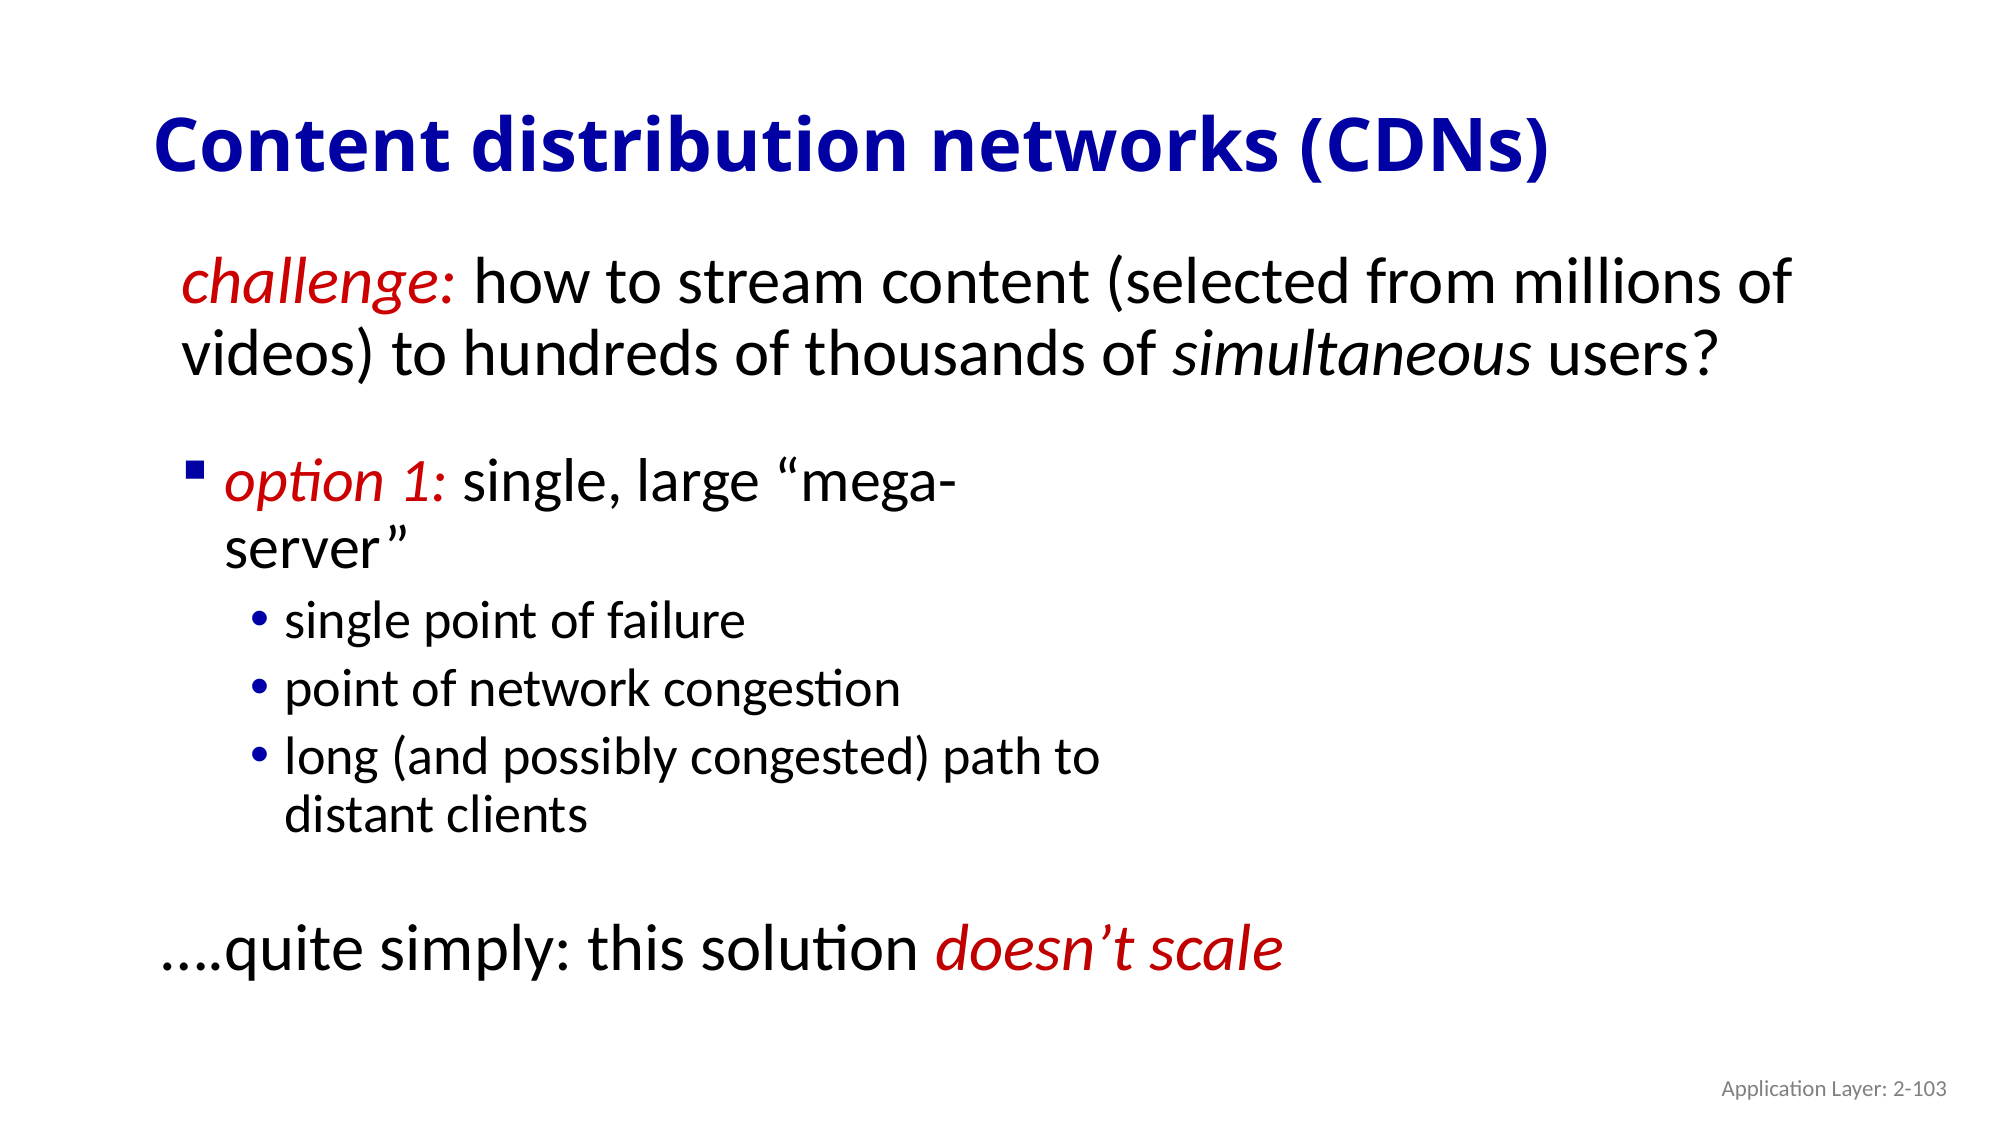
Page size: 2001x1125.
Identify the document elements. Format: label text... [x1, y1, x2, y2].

slide_number Application Layer: 2-103 [1512, 1056, 1963, 1117]
text_box ….quite simply: this solution doesn’t scale [146, 905, 1872, 1042]
title Content distribution networks (CDNs) [137, 74, 1863, 221]
text_box option 1: single, large “mega-server” single point of failure point of network congestion long (and possibly congested) path to distant clients [165, 440, 1123, 852]
text_box challenge: how to stream content (selected from millions of videos) to hundreds of thousands of simultaneous users? [166, 238, 1892, 1068]
